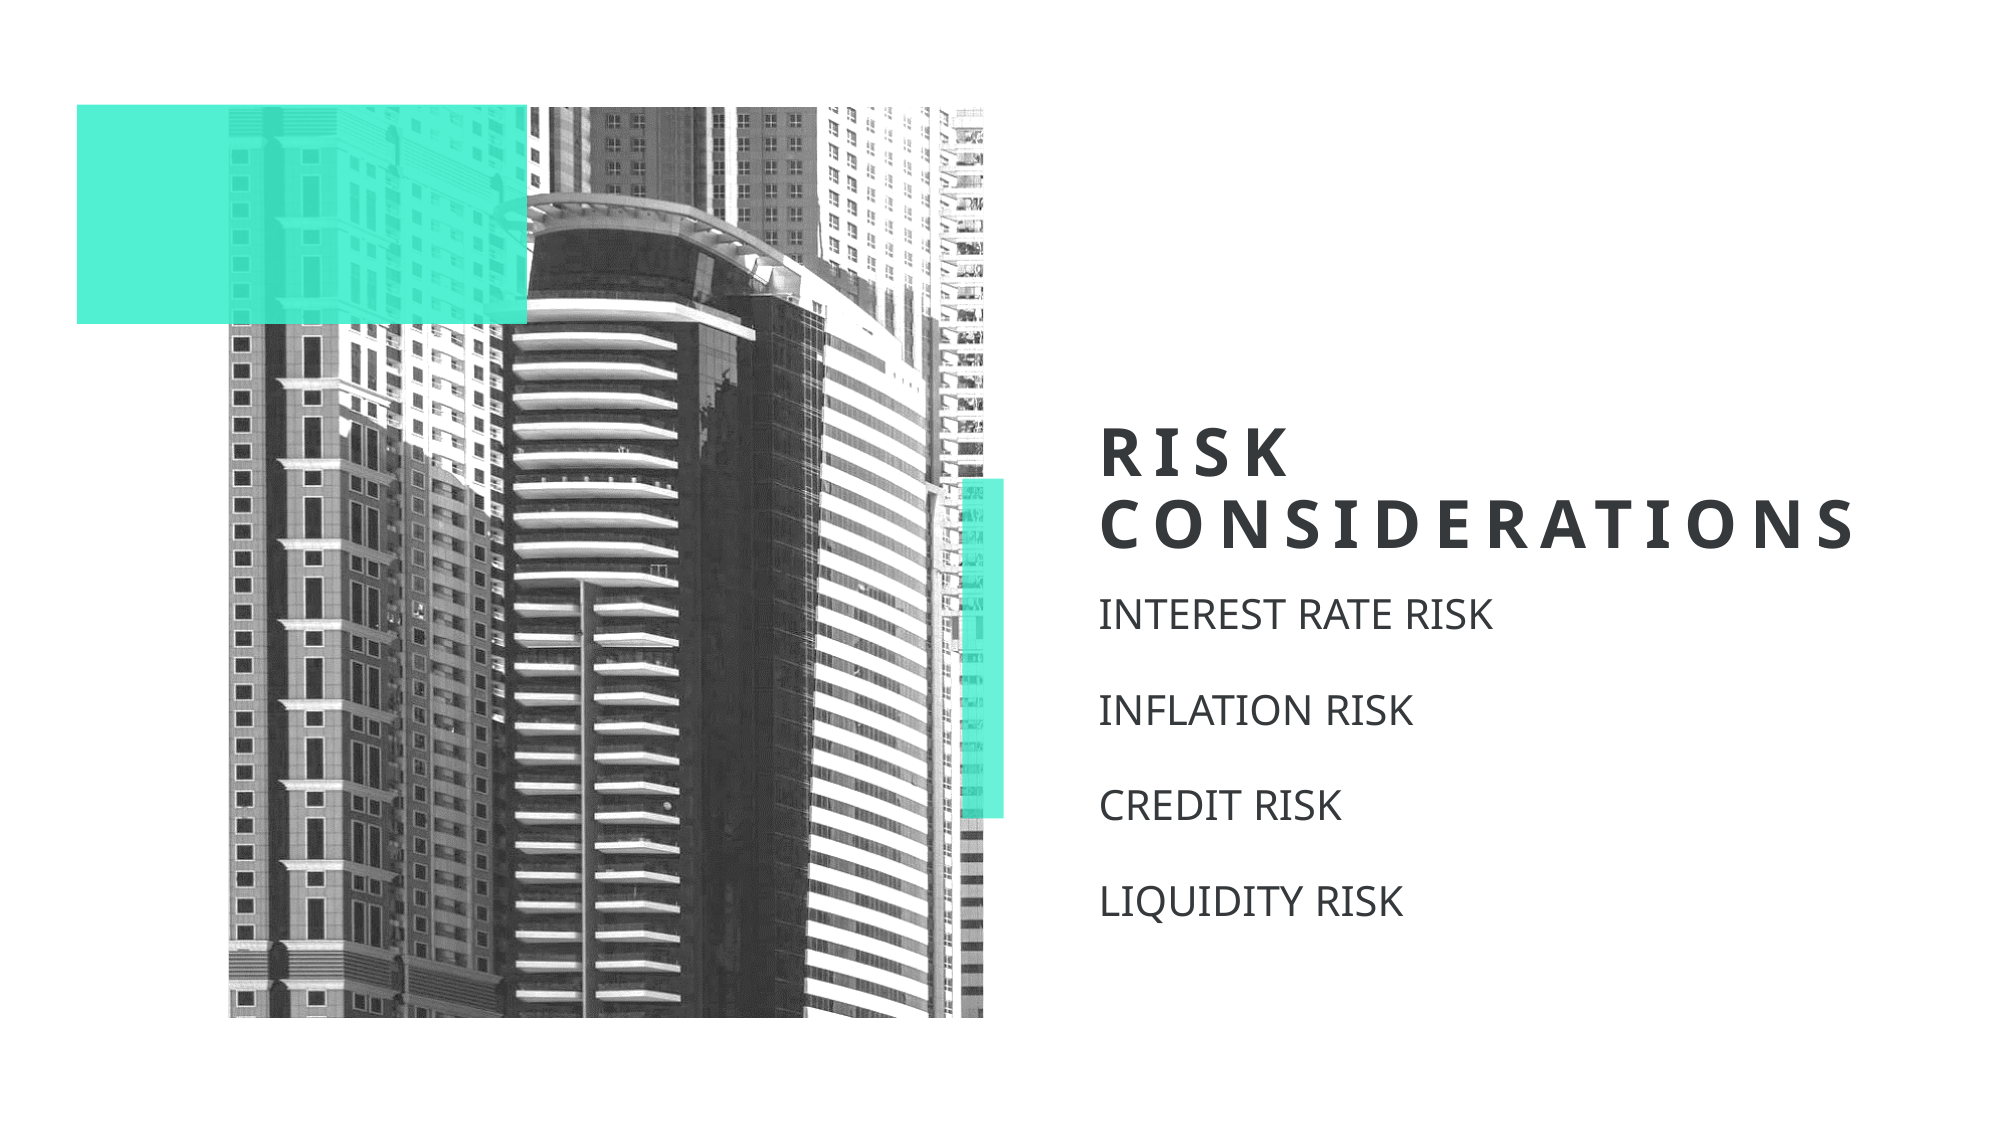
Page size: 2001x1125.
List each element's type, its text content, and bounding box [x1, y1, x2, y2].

text_box [984, 478, 1004, 819]
list Interest rate risk Inflatıon risk Credıt risk Lıquıdıty rısk [1098, 562, 1892, 1018]
text_box [76, 104, 527, 324]
picture [228, 107, 984, 1018]
title Rısk consıderatıons [1098, 107, 1979, 563]
